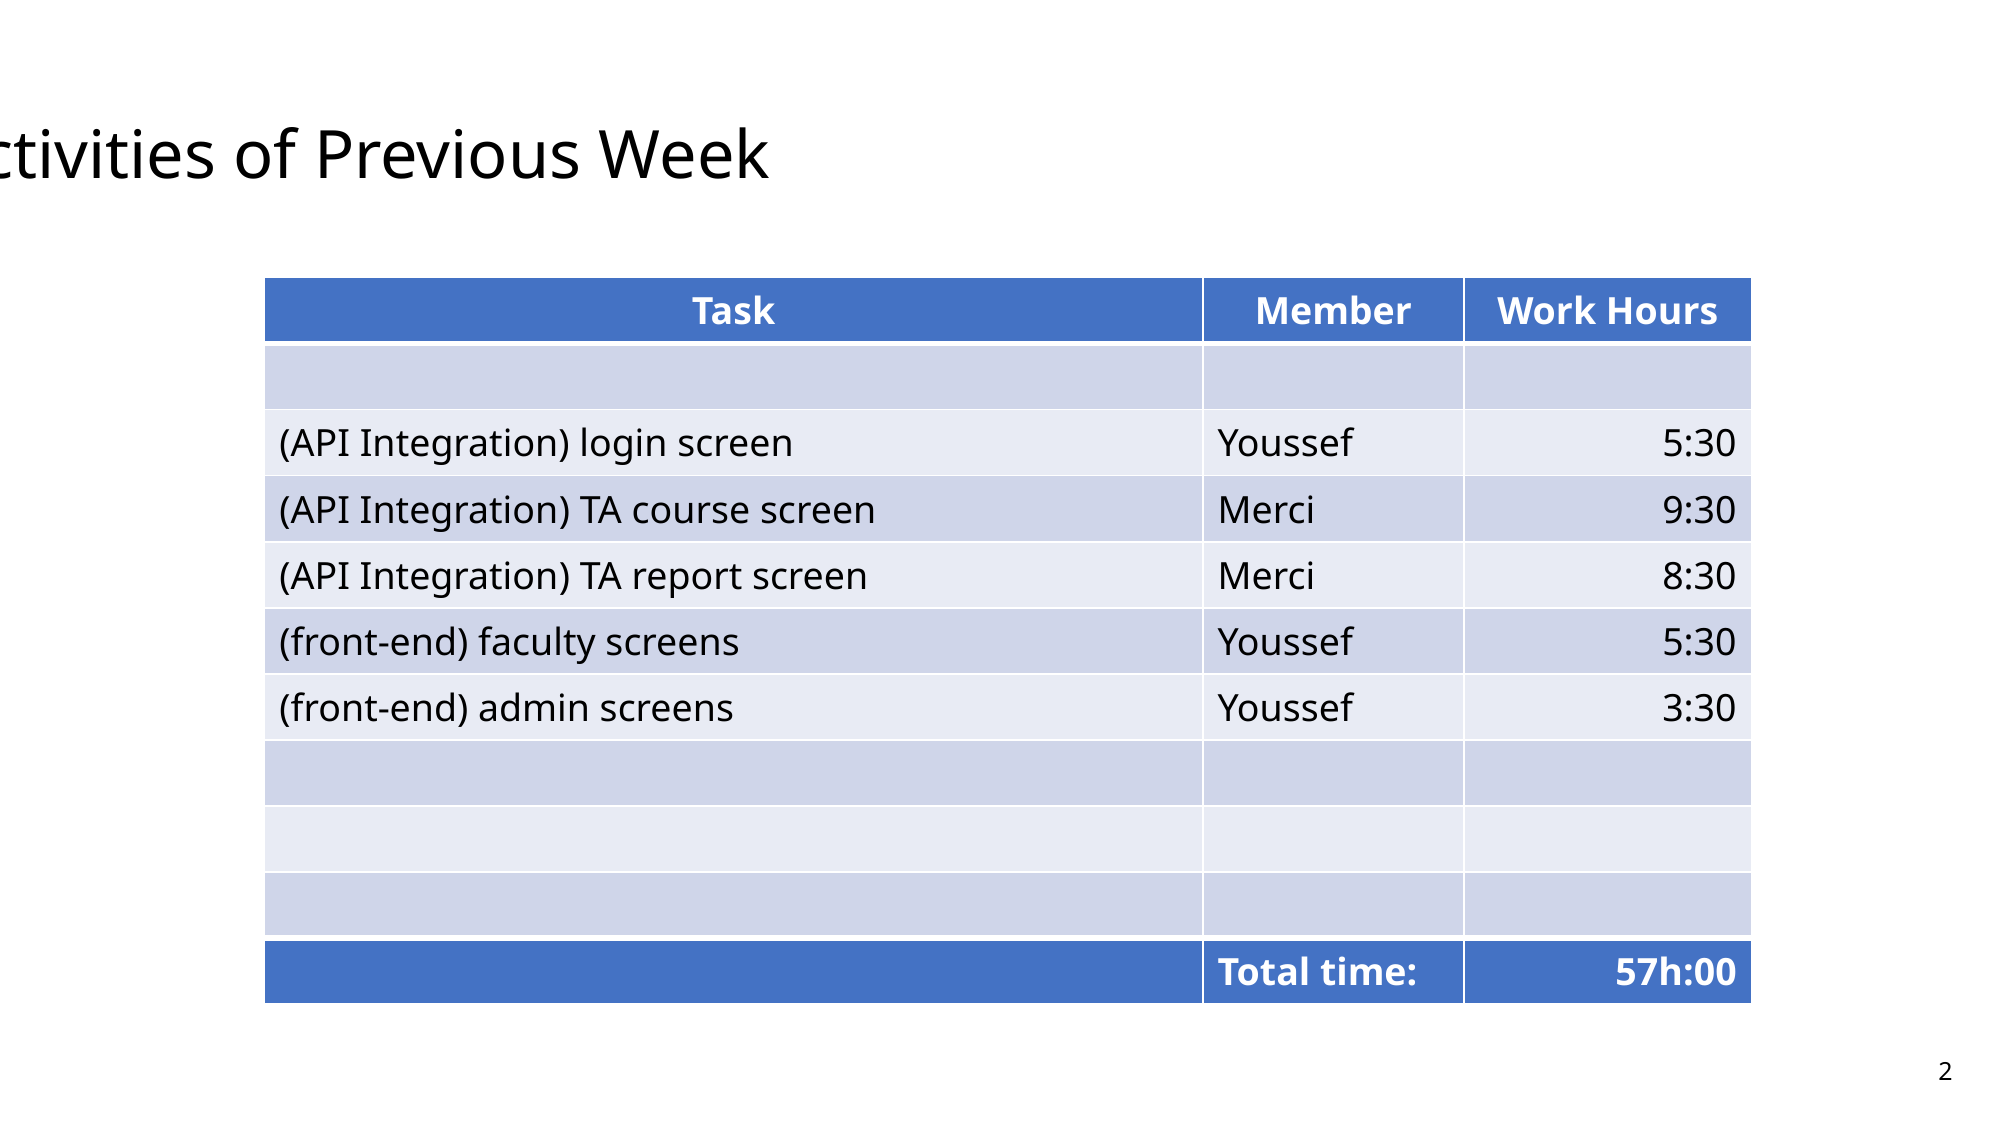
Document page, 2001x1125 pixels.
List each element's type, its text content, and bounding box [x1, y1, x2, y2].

table_cell (front-end) faculty screens [265, 609, 1202, 673]
table_cell Youssef [1204, 675, 1463, 739]
table_cell [265, 346, 1202, 409]
table_cell Merci [1204, 476, 1463, 541]
table_cell (API Integration) TA report screen [265, 543, 1202, 607]
slide_number 2 [1877, 1042, 1968, 1103]
table_header Work Hours [1465, 278, 1751, 341]
table_cell 8:30 [1465, 543, 1751, 607]
table_cell (API Integration) TA course screen [265, 476, 1202, 541]
table_cell [1204, 807, 1463, 871]
table_cell (front-end) admin screens [265, 675, 1202, 739]
table_cell [1465, 741, 1751, 805]
table_cell [1465, 346, 1751, 409]
table_cell 5:30 [1465, 609, 1751, 673]
table_cell 5:30 [1465, 410, 1751, 475]
table_cell (API Integration) login screen [265, 410, 1202, 475]
table_header Task [265, 278, 1202, 341]
table_cell 9:30 [1465, 476, 1751, 541]
table_cell [265, 941, 1202, 1003]
table_cell Merci [1204, 543, 1463, 607]
table_cell [1204, 741, 1463, 805]
table_cell [1204, 346, 1463, 409]
table_cell 3:30 [1465, 675, 1751, 739]
title Activities of Previous Week [0, 112, 1467, 286]
table_cell [265, 741, 1202, 805]
table_cell [1465, 873, 1751, 935]
table_cell [1465, 807, 1751, 871]
table_header Member [1204, 278, 1463, 341]
table_cell Total time: [1204, 941, 1463, 1003]
table_cell Youssef [1204, 410, 1463, 475]
table_cell 57h:00 [1465, 941, 1751, 1003]
table_cell Youssef [1204, 609, 1463, 673]
table_cell [1204, 873, 1463, 935]
table_cell [265, 807, 1202, 871]
table_cell [265, 873, 1202, 935]
